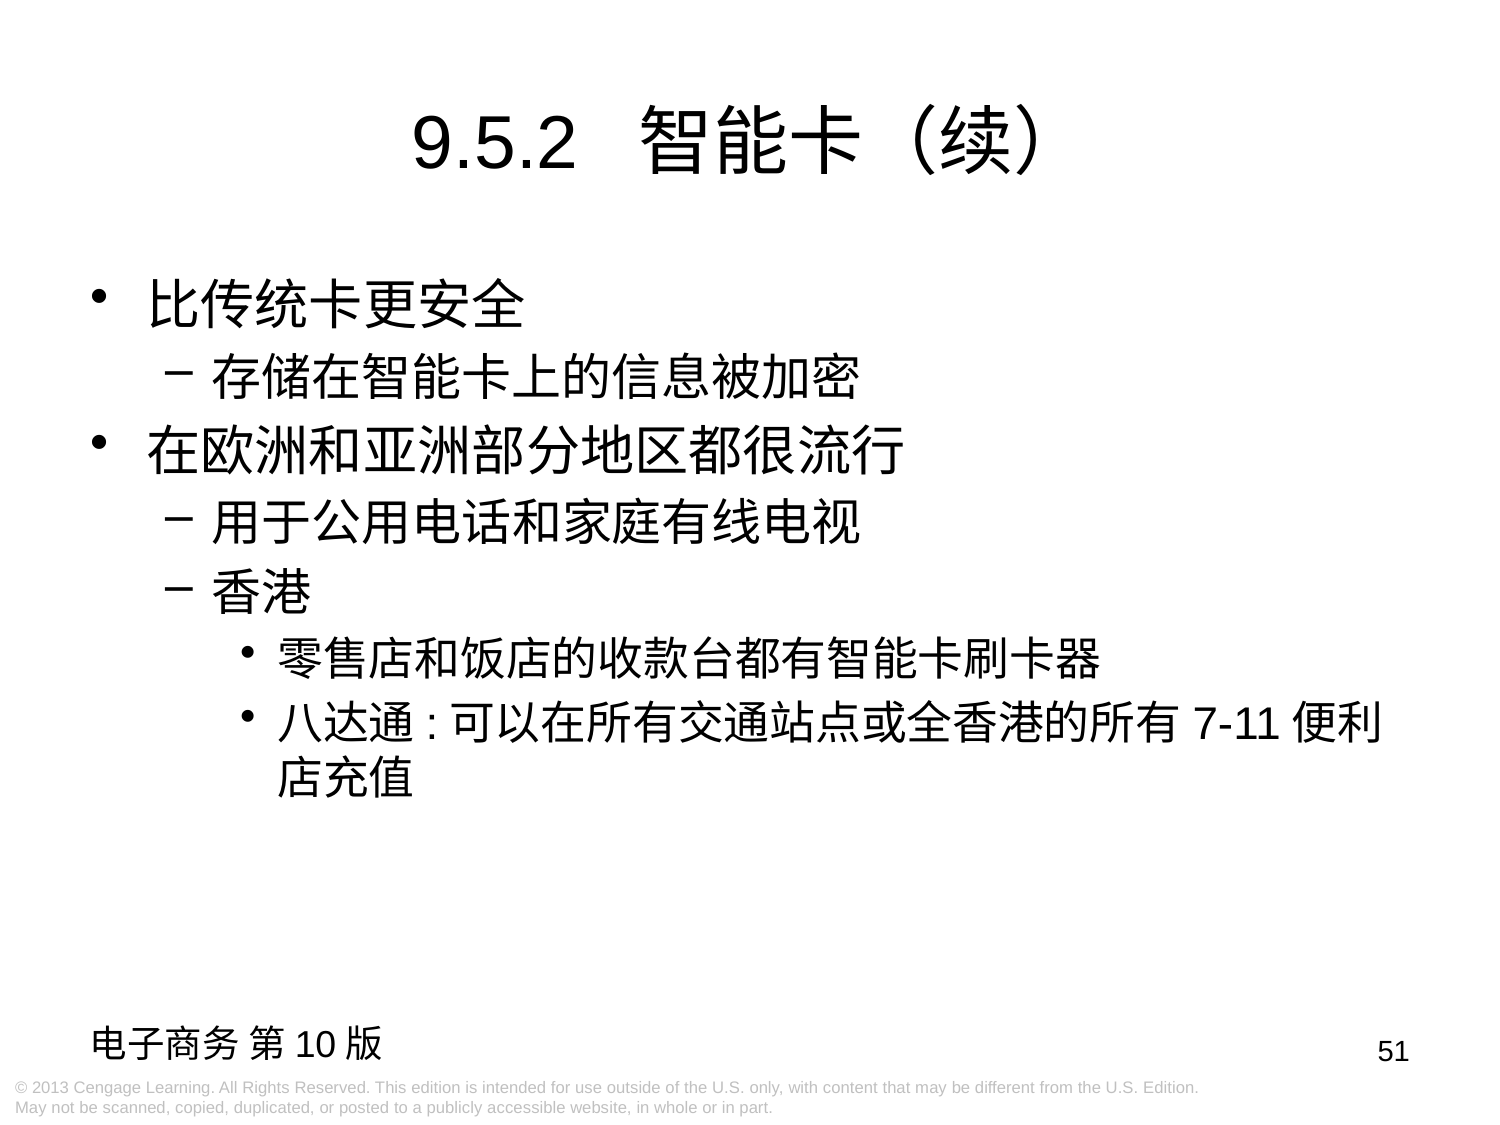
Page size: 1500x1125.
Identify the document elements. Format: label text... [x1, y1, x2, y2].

list 比传统卡更安全 存储在智能卡上的信息被加密 在欧洲和亚洲部分地区都很流行 用于公用电话和家庭有线电视 香港 零售店和饭店的收款台都有智能卡刷卡器 八达通:可以在所有交通站点或全香港的所有7-11便利店充值 [75, 262, 1425, 1005]
title 9.5.2 智能卡（续） [75, 45, 1425, 233]
slide_number 51 [1074, 1024, 1426, 1103]
